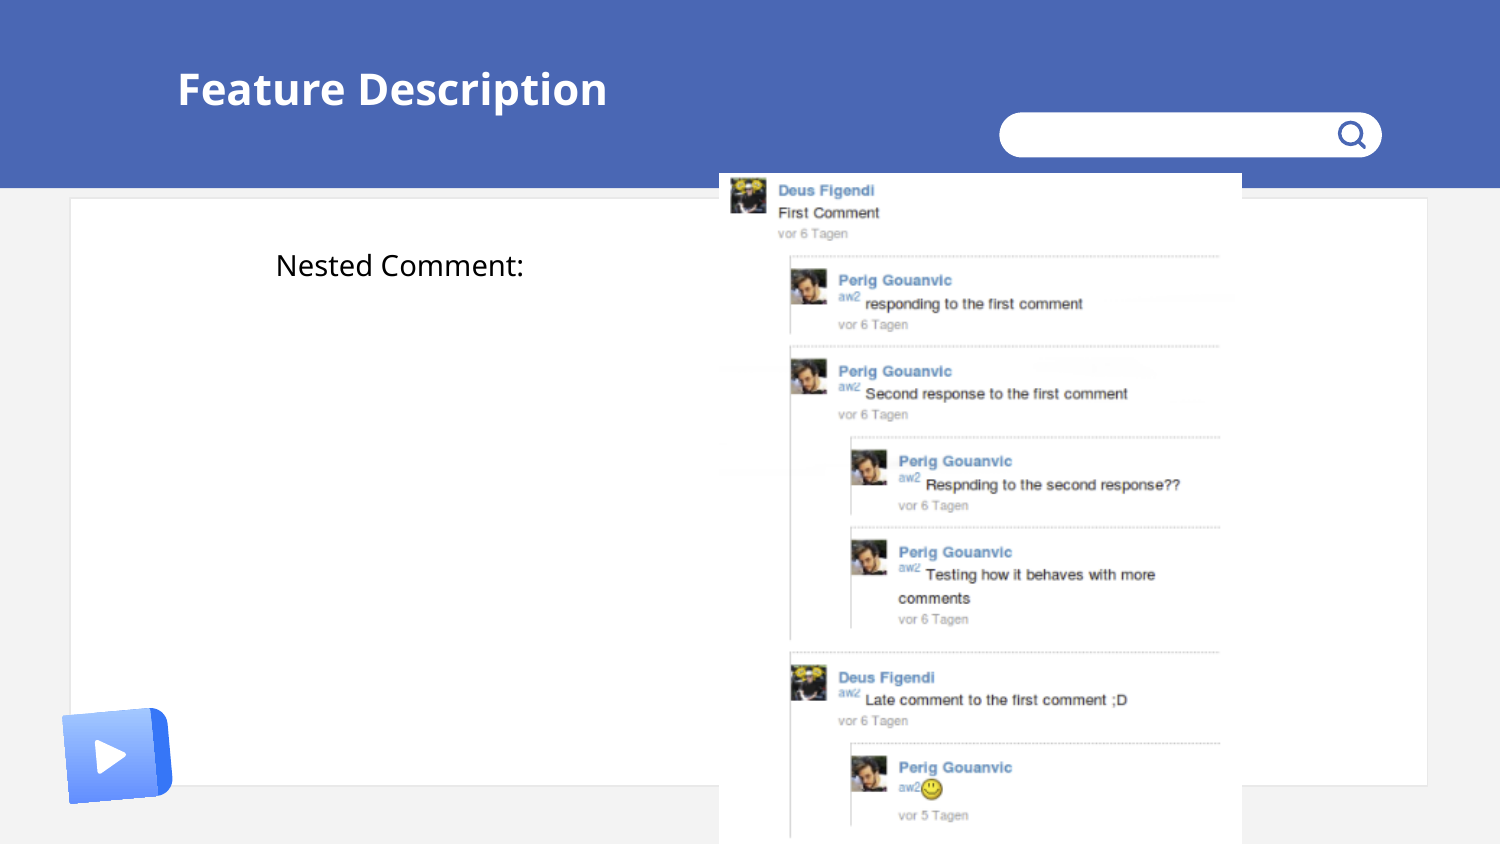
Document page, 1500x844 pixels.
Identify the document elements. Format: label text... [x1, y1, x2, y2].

picture [719, 173, 1243, 844]
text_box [65, 710, 171, 800]
text_box Feature Description [118, 46, 668, 130]
text_box Nested Comment: [260, 232, 714, 298]
